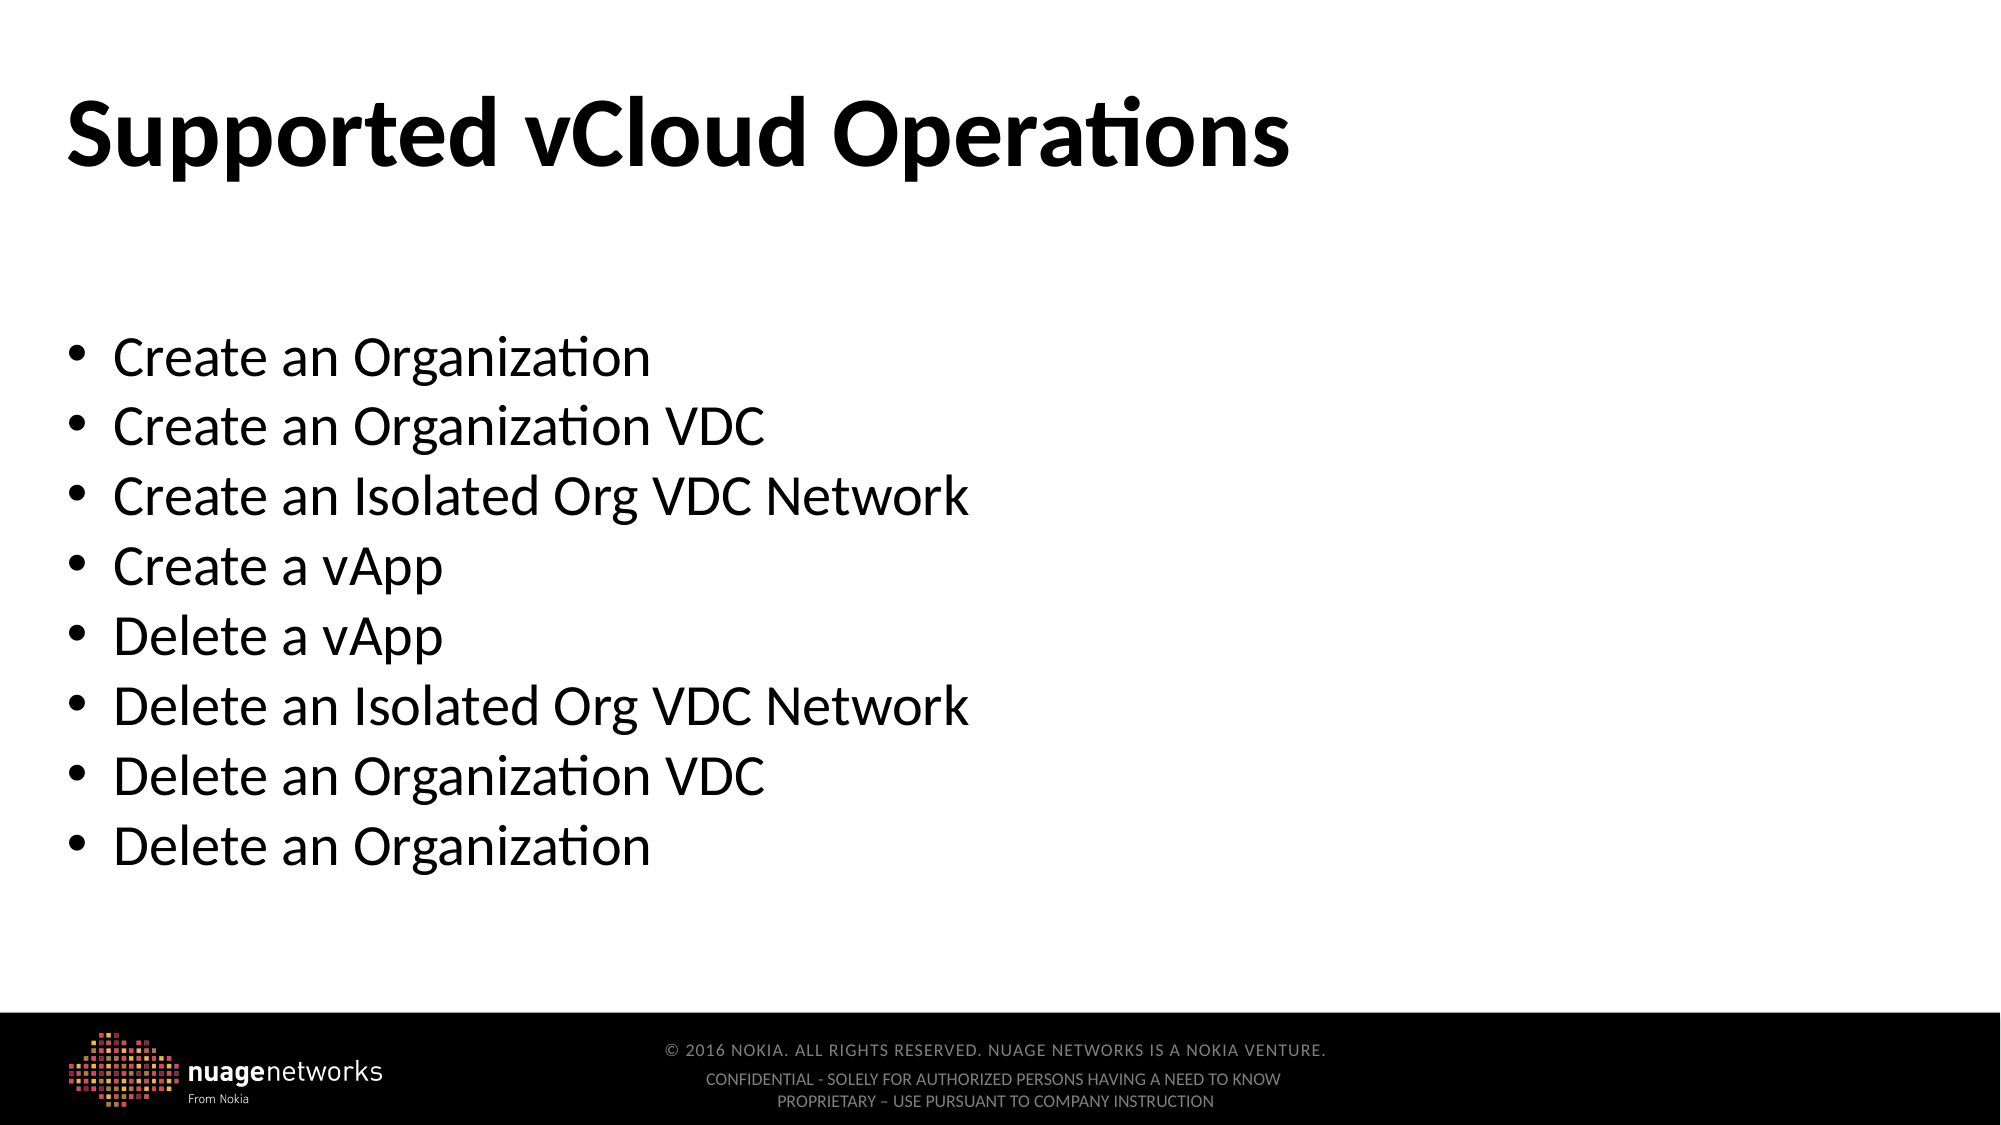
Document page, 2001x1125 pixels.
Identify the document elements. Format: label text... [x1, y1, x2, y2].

title Supported vCloud Operations [51, 33, 1951, 221]
picture [55, 1030, 396, 1109]
text_box Create an Organization Create an Organization VDC Create an Isolated Org VDC Network Create a vApp Delete a vApp Delete an Isolated Org VDC Network Delete an Organization VDC Delete an Organization [51, 344, 1938, 851]
